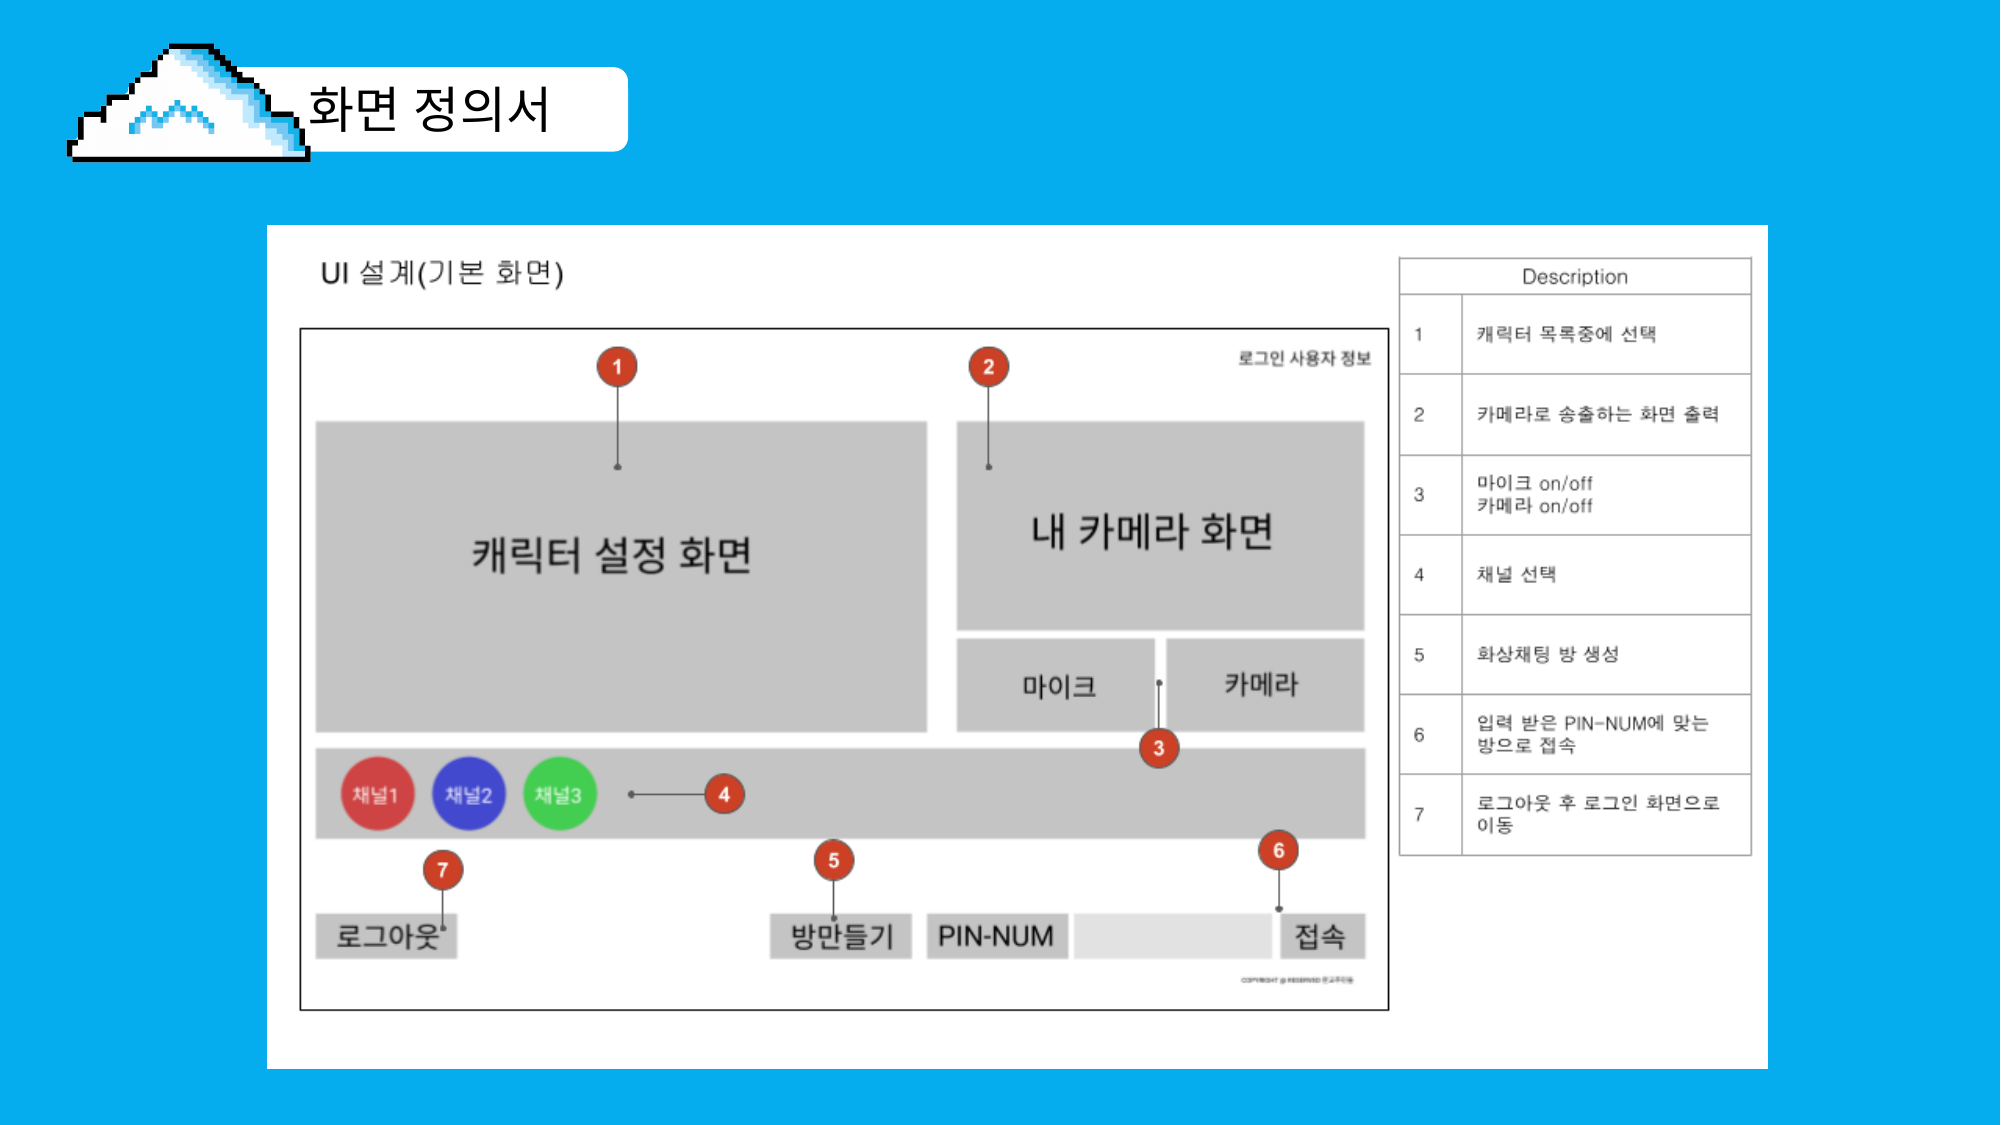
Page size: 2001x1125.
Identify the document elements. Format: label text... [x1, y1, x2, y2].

picture [67, 44, 326, 162]
text_box 화면 정의서 [326, 71, 694, 147]
text_box [326, 66, 625, 71]
text_box [326, 147, 626, 153]
picture [268, 226, 1767, 1068]
